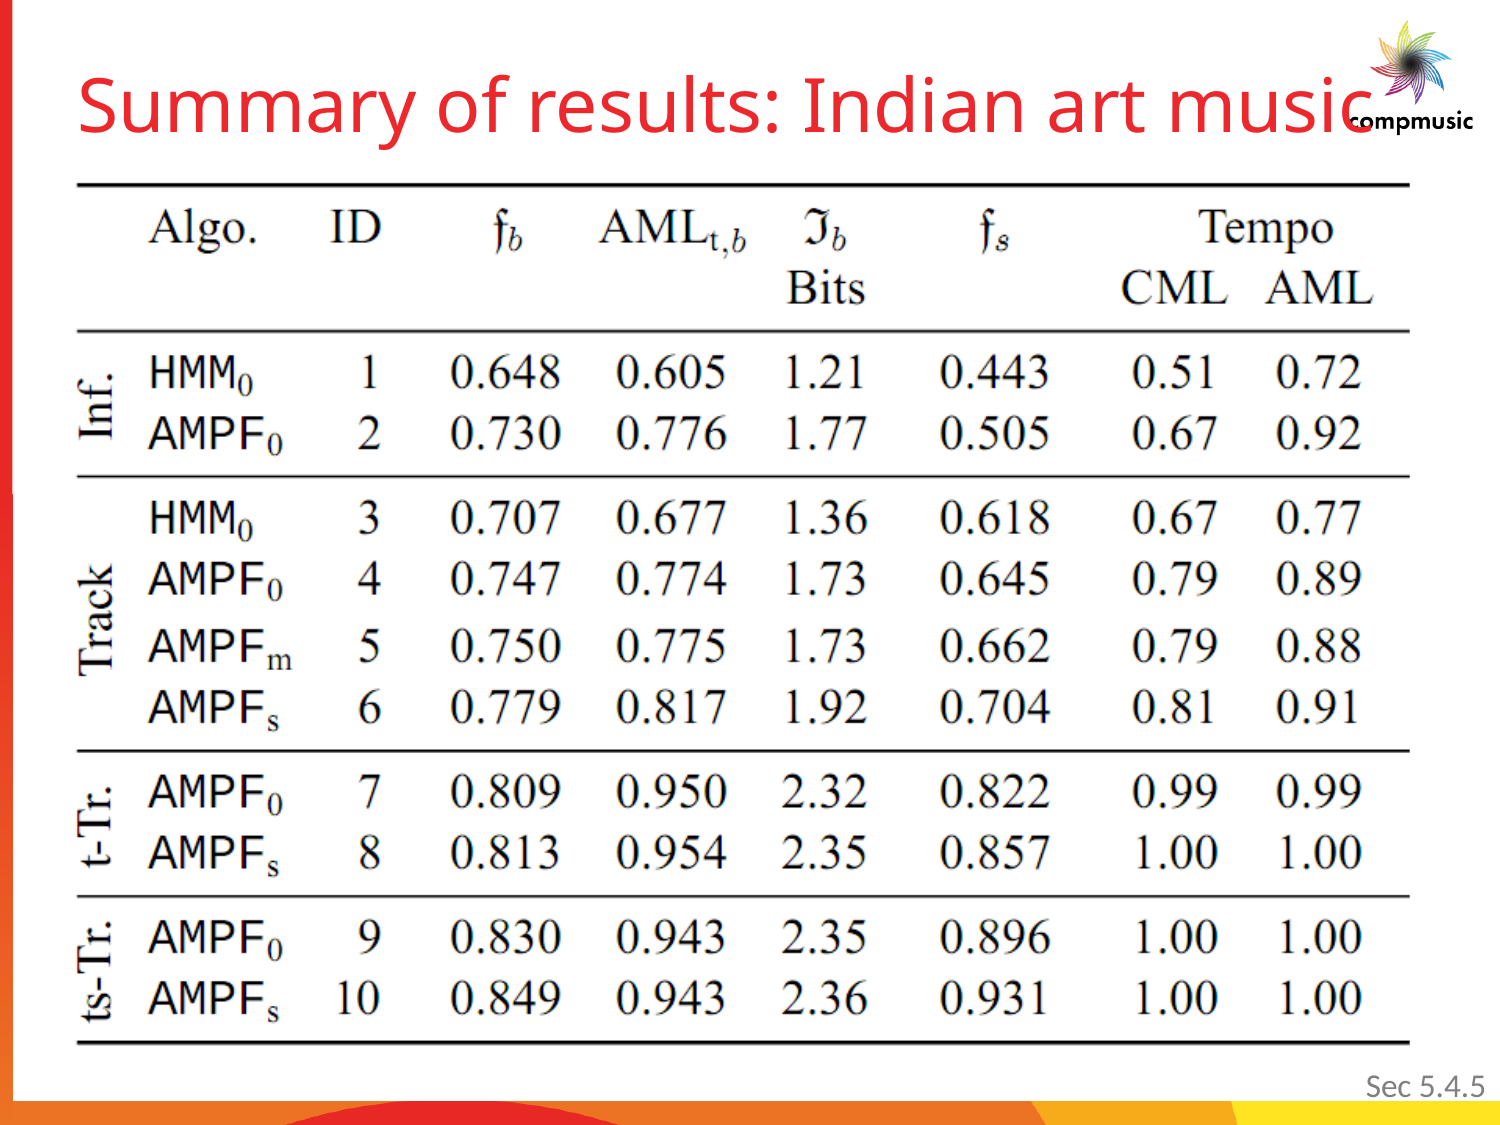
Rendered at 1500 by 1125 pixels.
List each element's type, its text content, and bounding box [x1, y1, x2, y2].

text_box Sec 5.4.5 [1351, 1056, 1500, 1112]
picture [12, 1101, 1500, 1125]
title Summary of results: Indian art music [62, 37, 1413, 168]
picture [62, 174, 1421, 1055]
picture [1346, 12, 1475, 142]
